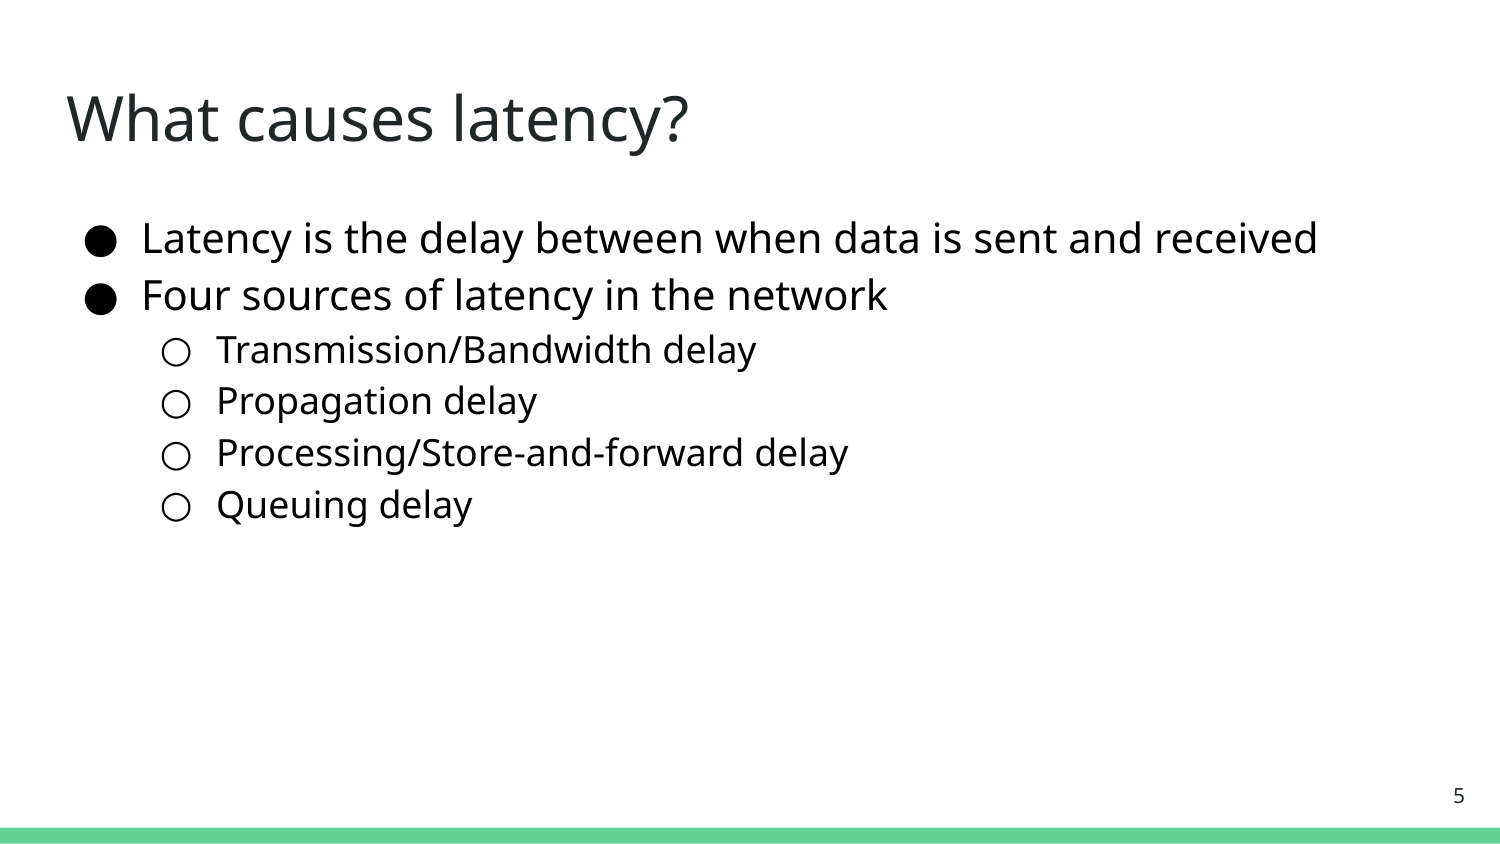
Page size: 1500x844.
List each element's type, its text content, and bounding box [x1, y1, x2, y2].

title What causes latency? [51, 64, 1449, 167]
slide_number ‹#› [1389, 764, 1480, 830]
list Latency is the delay between when data is sent and received Four sources of latency in the network Transmission/Bandwidth delay Propagation delay Processing/Store-and-forward delay Queuing delay [51, 189, 1449, 750]
